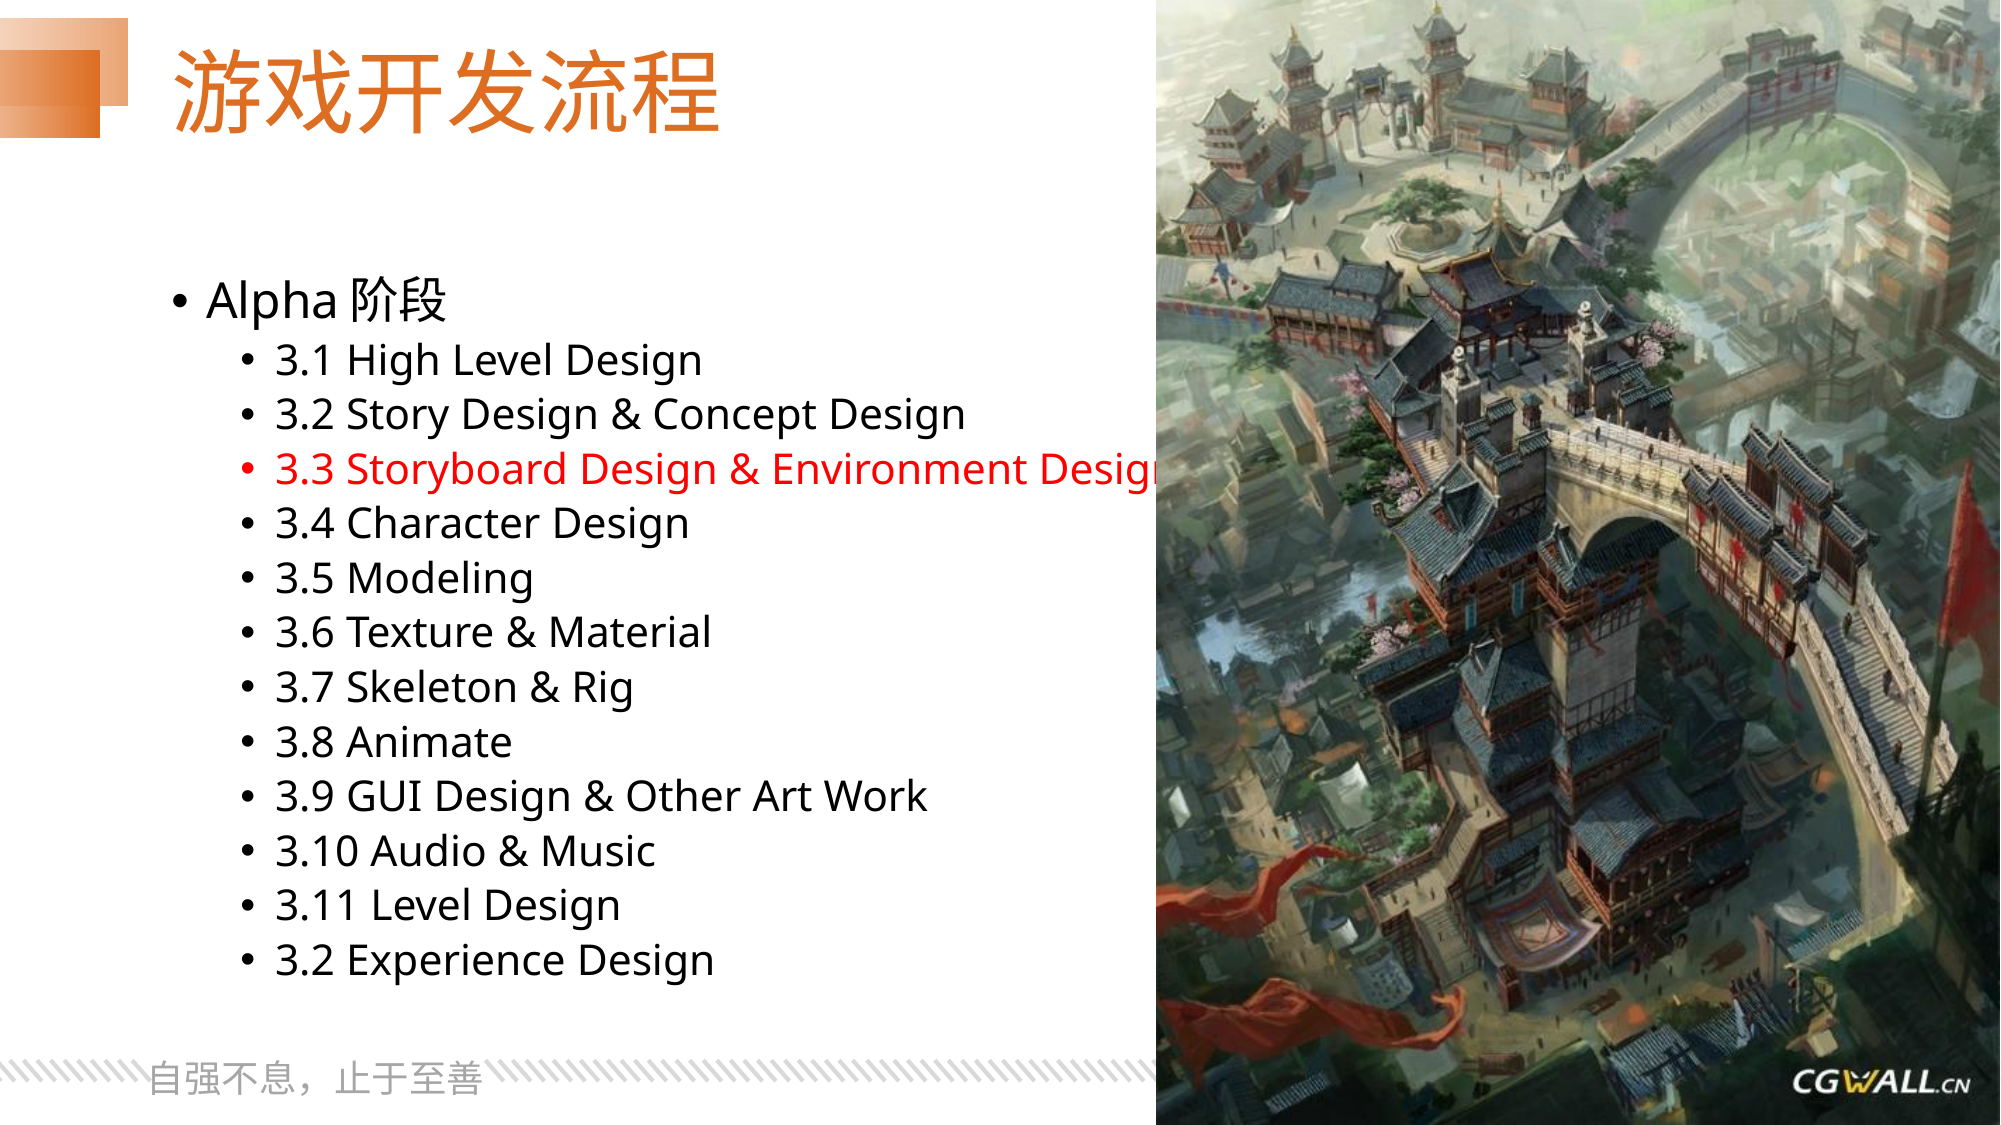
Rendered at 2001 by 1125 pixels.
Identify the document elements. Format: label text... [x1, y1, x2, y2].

list Alpha阶段 3.1 High Level Design 3.2 Story Design & Concept Design 3.3 Storyboard Design & Environment Design 3.4 Character Design 3.5 Modeling 3.6 Texture & Material 3.7 Skeleton & Rig 3.8 Animate 3.9 GUI Design & Other Art Work 3.10 Audio & Music 3.11 Level Design 3.2 Experience Design [156, 268, 1156, 996]
picture [1156, 0, 2000, 1125]
title 游戏开发流程 [156, 16, 1156, 177]
